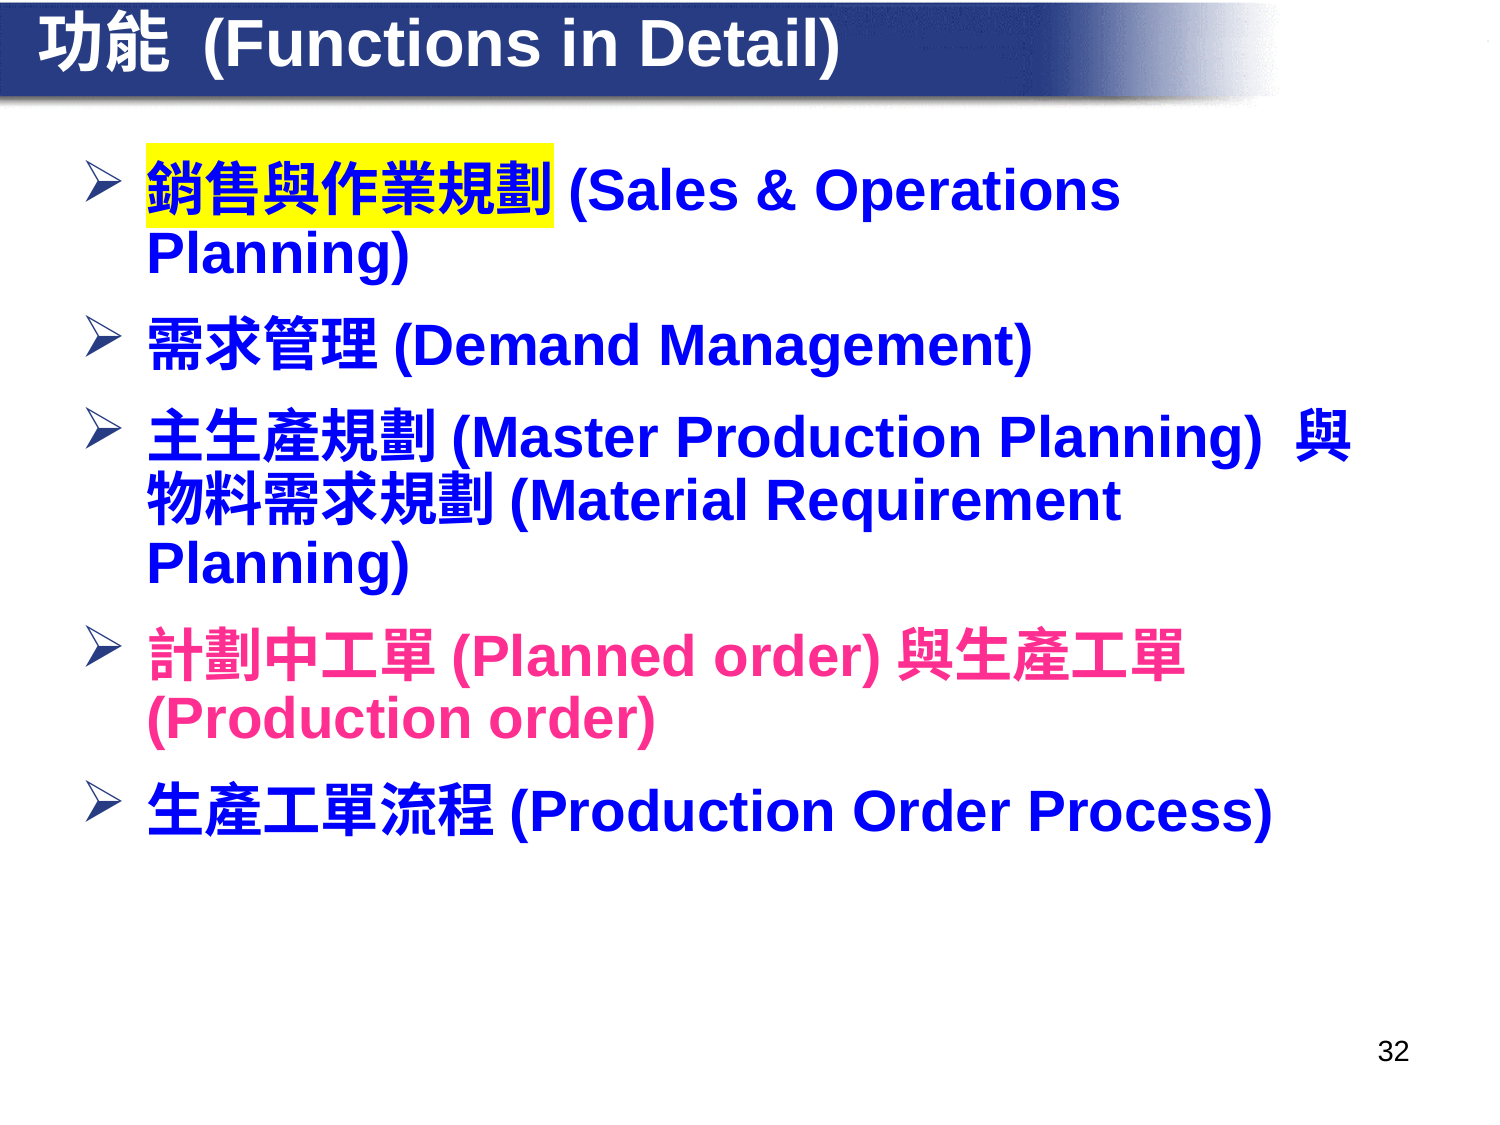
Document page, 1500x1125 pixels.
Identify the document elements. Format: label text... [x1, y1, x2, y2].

picture [0, 0, 1500, 114]
slide_number 32 [1074, 1024, 1425, 1103]
list 銷售與作業規劃(Sales & Operations Planning) 需求管理(Demand Management) 主生產規劃(Master Production Planning) 與物料需求規劃(Material Requirement Planning) 計劃中工單(Planned order)與生產工單(Production order) 生產工單流程(Production Order Process) [80, 160, 1381, 856]
title 功能 (Functions in Detail) [37, 0, 1163, 93]
